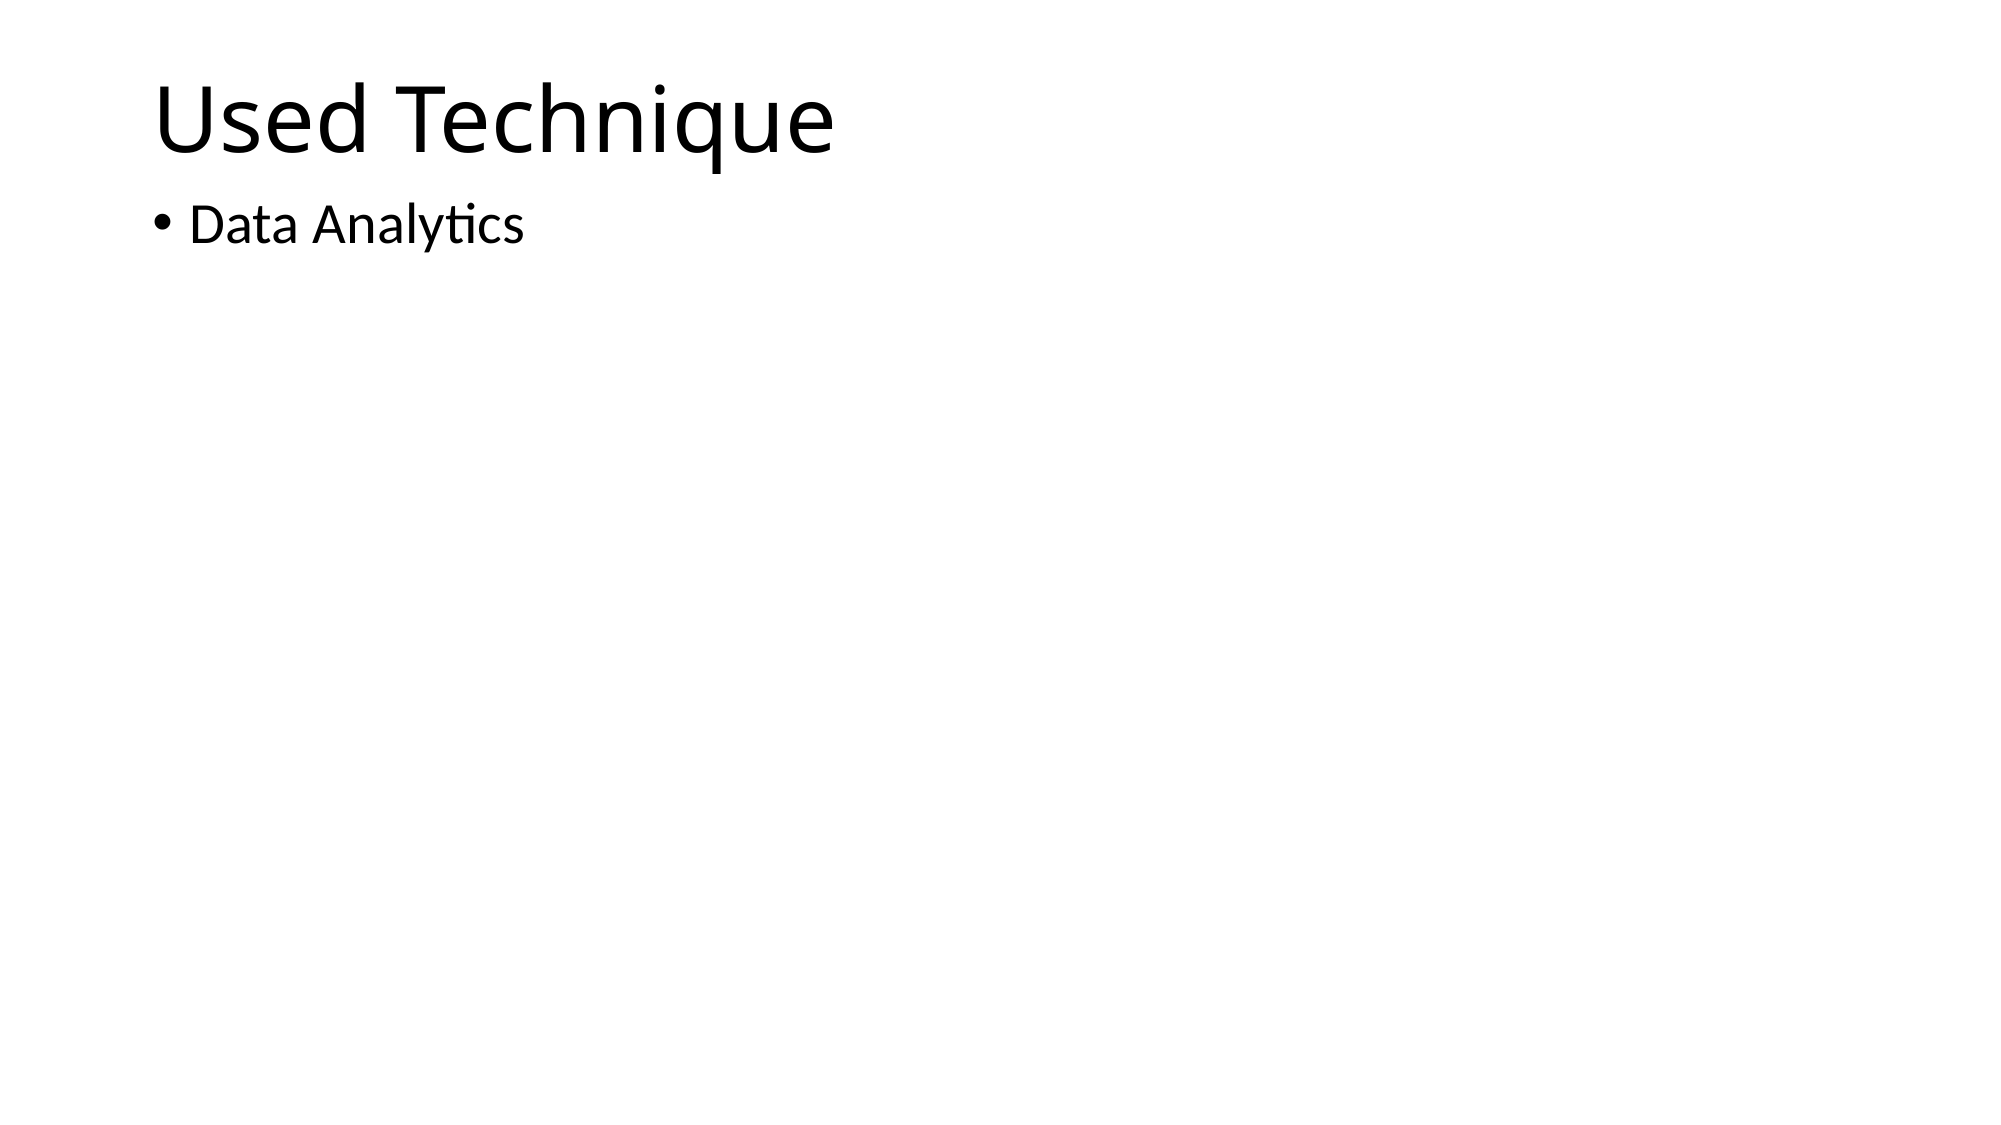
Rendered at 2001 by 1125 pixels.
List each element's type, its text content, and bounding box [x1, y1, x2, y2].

list Data Analytics [137, 185, 1863, 1015]
title Used Technique [137, 59, 1863, 185]
